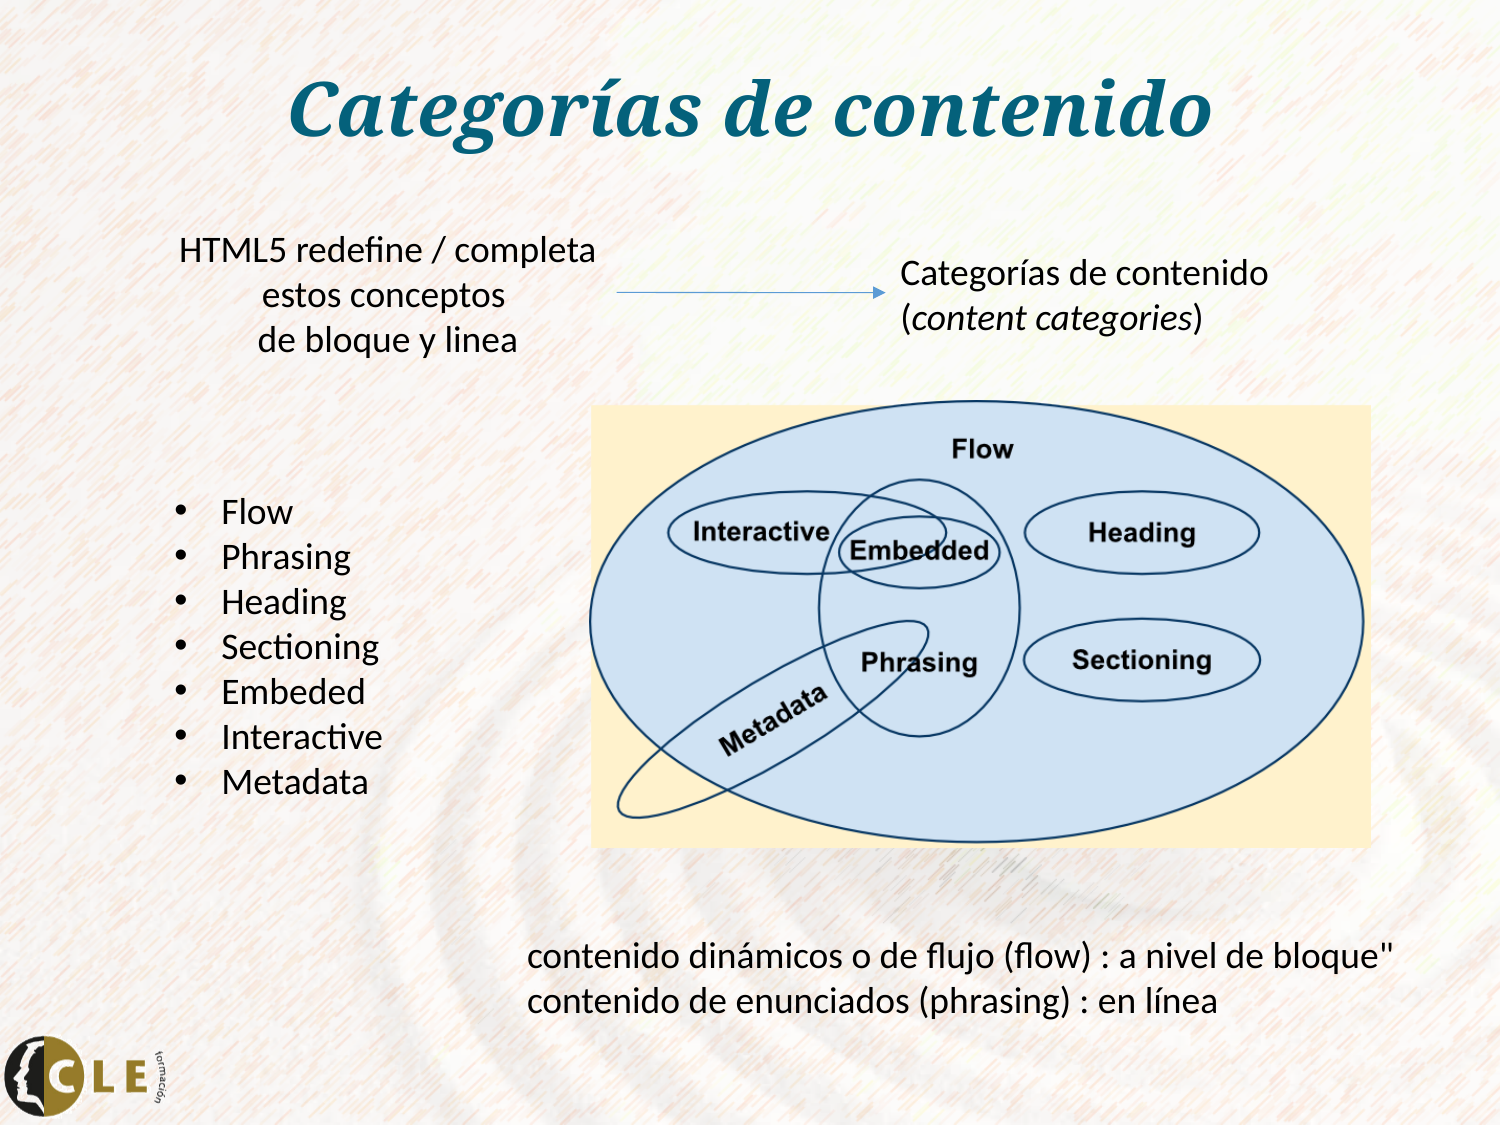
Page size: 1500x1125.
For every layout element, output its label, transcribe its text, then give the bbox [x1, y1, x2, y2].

text_box Categorías de contenido (content categories) [885, 240, 1285, 345]
text_box contenido dinámicos o de flujo (flow) : a nivel de bloque" contenido de enunciados (phrasing) : en línea [512, 923, 1410, 1029]
title Categorías de contenido [103, 59, 1397, 165]
text_box HTML5 redefine / completa estos conceptos de bloque y linea [159, 217, 617, 368]
picture [0, 0, 1500, 1125]
text_box Flow Phrasing Heading Sectioning Embeded Interactive Metadata [159, 479, 441, 810]
